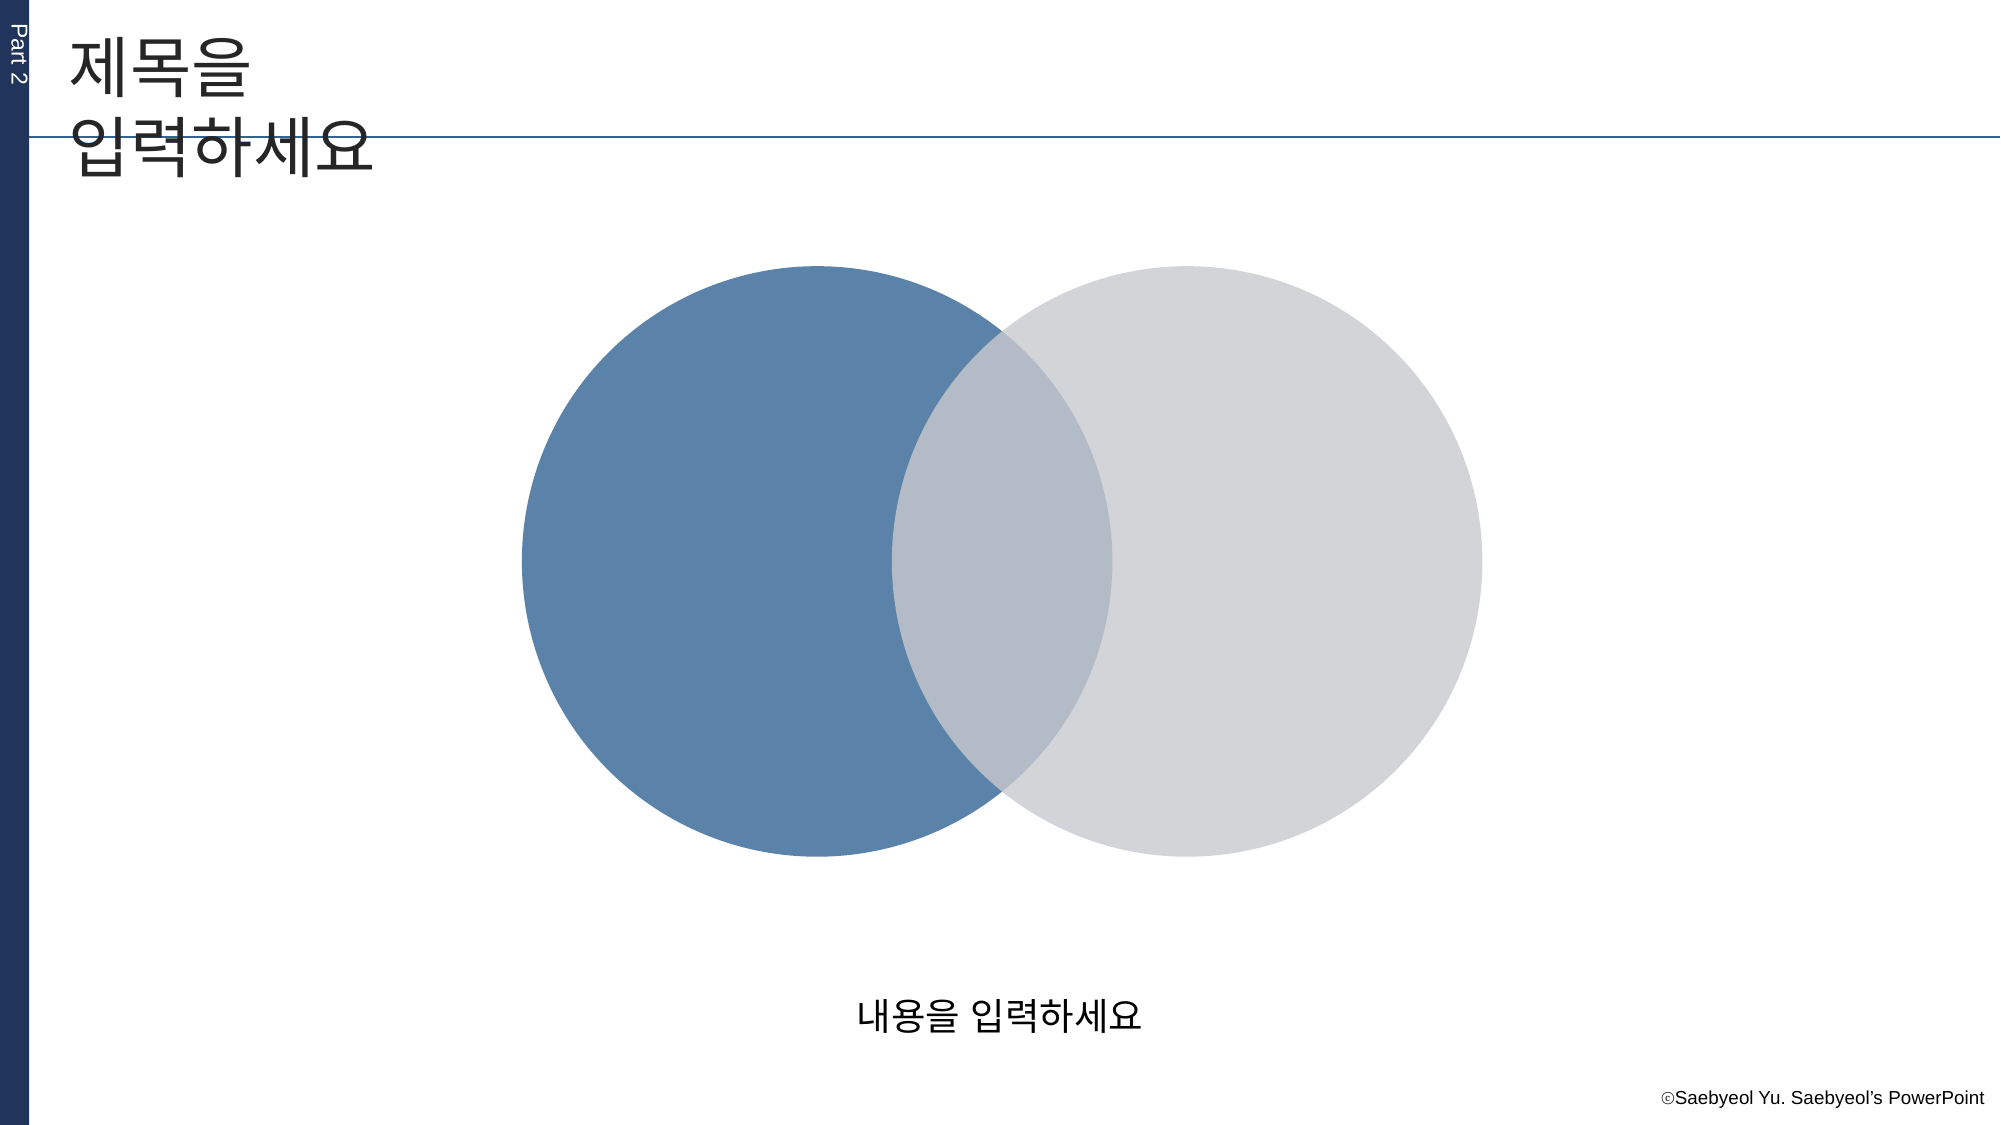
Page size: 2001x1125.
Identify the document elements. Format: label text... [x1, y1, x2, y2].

text_box 제목을 입력하세요 [54, 149, 569, 194]
text_box 내용을 입력하세요 [832, 985, 1168, 1046]
text_box [0, 312, 30, 1125]
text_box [521, 265, 1483, 857]
text_box Part 2 [0, 8, 42, 312]
text_box [0, 0, 30, 8]
text_box 제목을 입력하세요 [54, 18, 569, 136]
